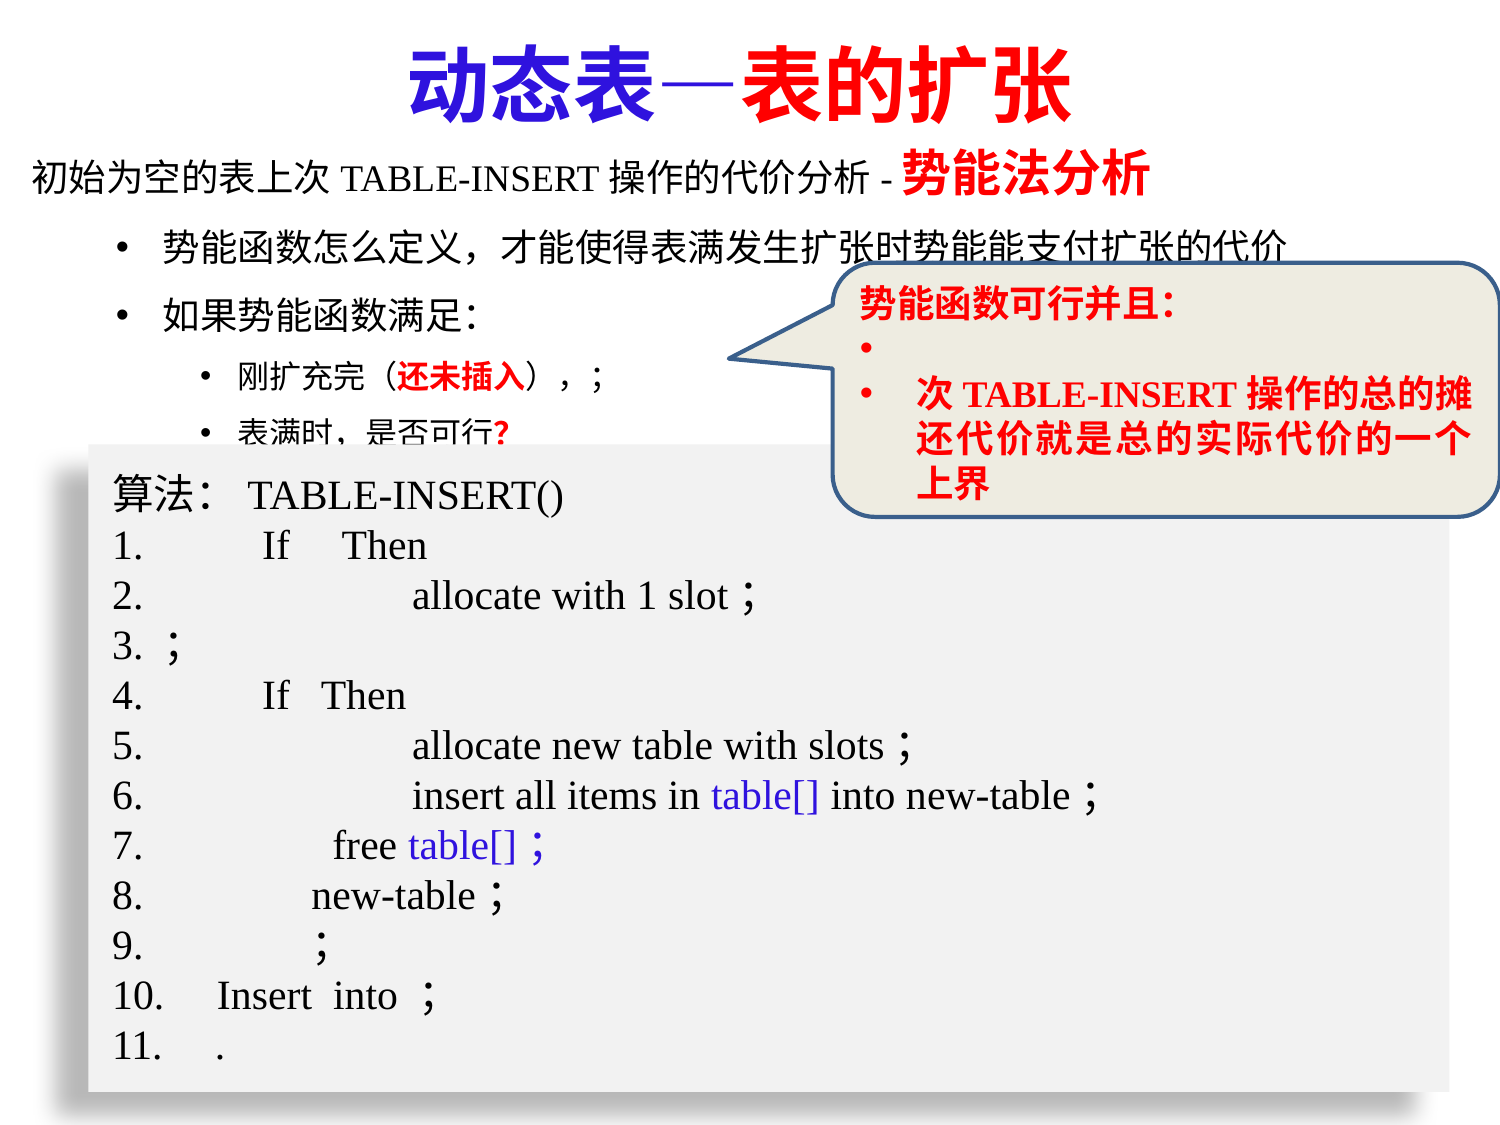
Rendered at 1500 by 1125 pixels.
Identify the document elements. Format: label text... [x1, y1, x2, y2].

title 动态表—表的扩张 [64, 0, 1415, 178]
